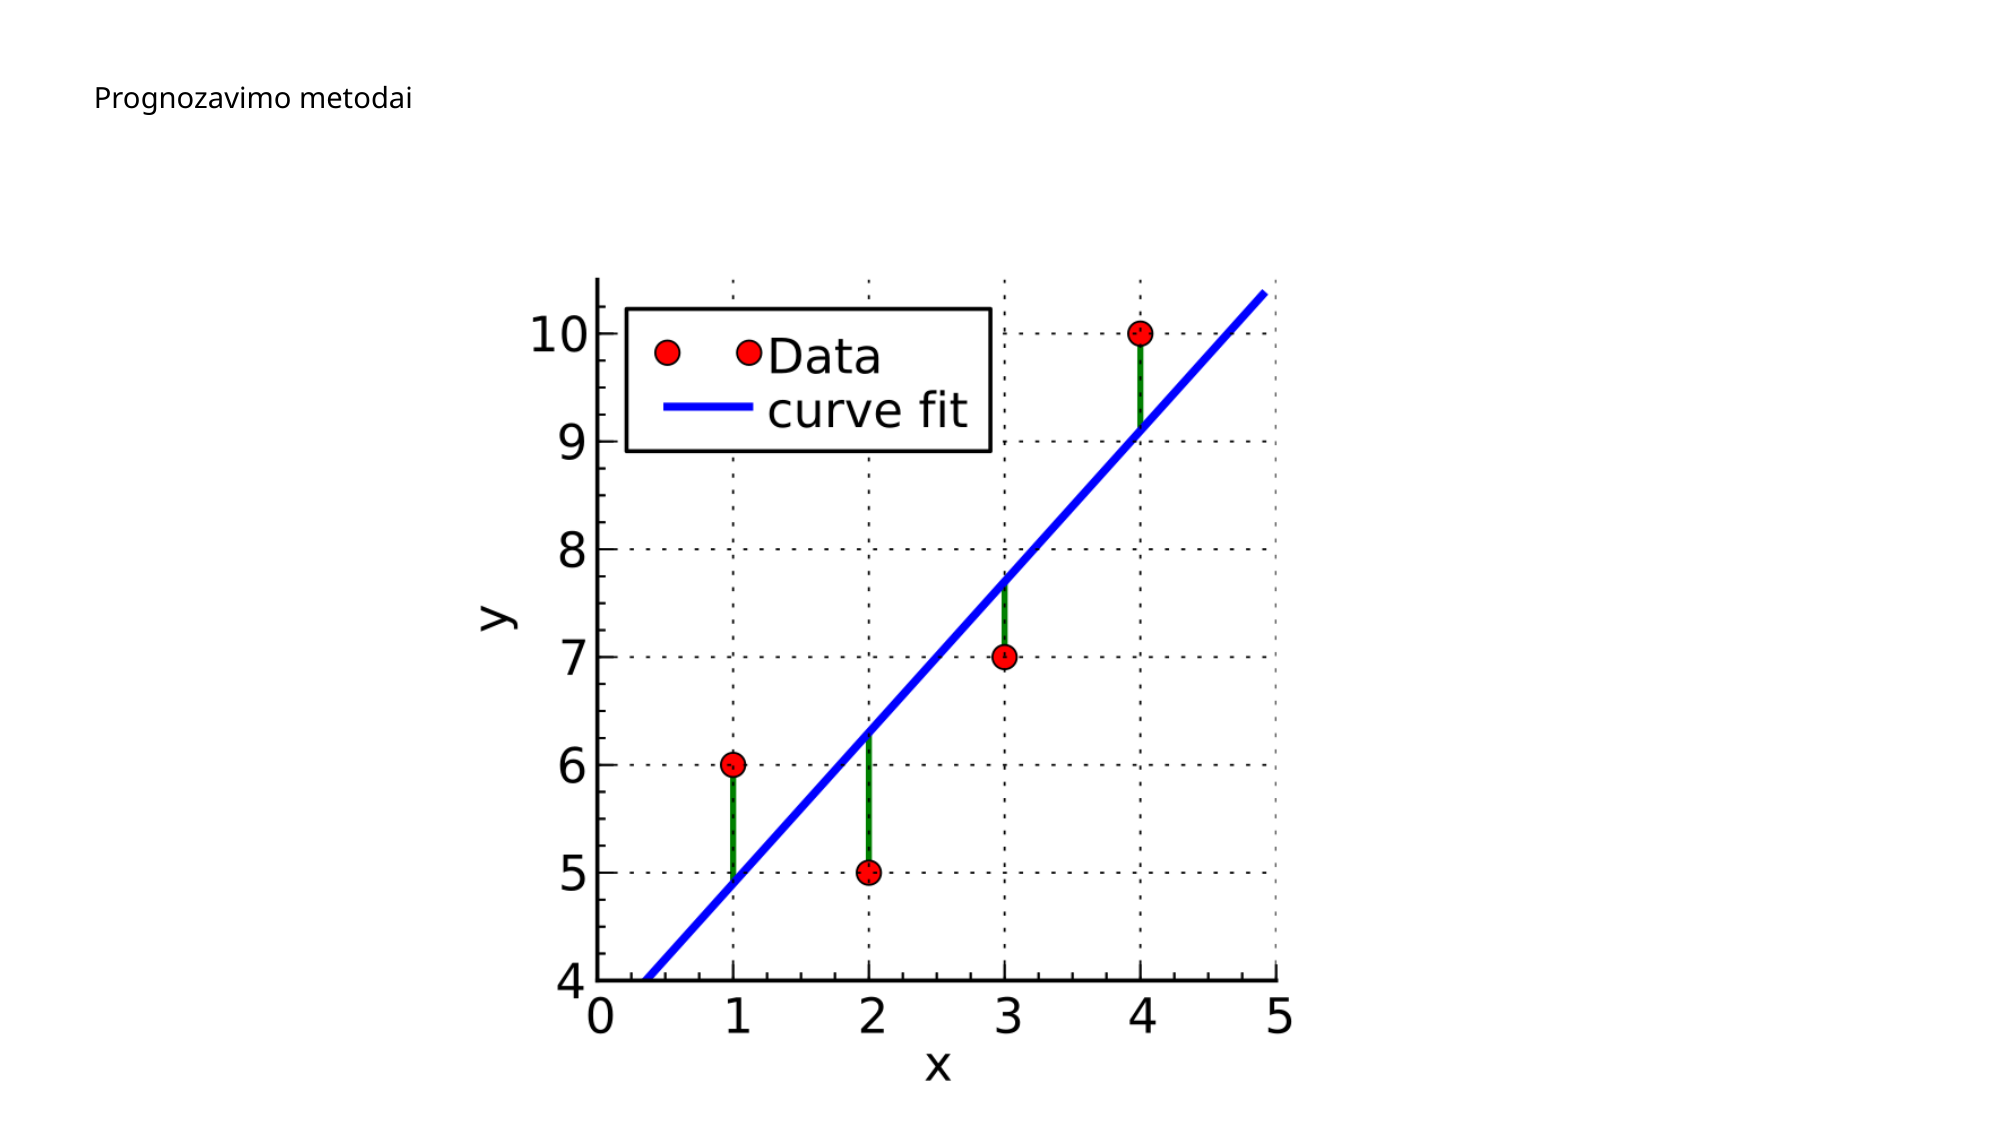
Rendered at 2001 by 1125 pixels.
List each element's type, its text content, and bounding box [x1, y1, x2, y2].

picture [426, 236, 1332, 1125]
list Prognozavimo metodai [78, 75, 1000, 150]
